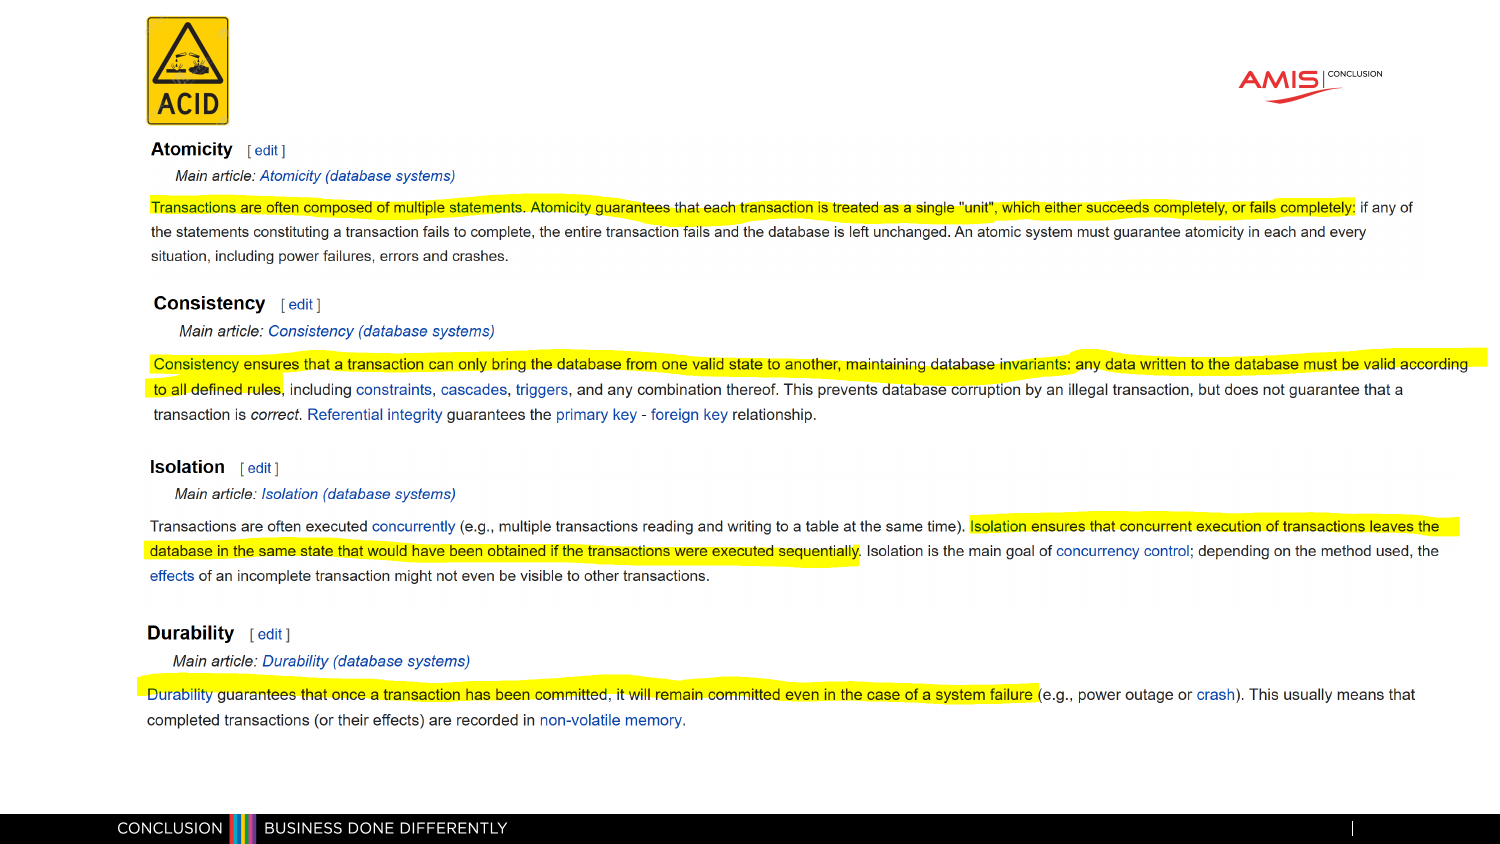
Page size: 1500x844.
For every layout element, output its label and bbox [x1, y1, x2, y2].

picture [137, 619, 1465, 744]
picture [1181, 59, 1388, 106]
picture [137, 446, 1460, 612]
picture [239, 814, 1500, 844]
picture [0, 814, 236, 844]
picture [145, 15, 230, 126]
picture [145, 129, 1430, 280]
picture [145, 289, 1488, 430]
